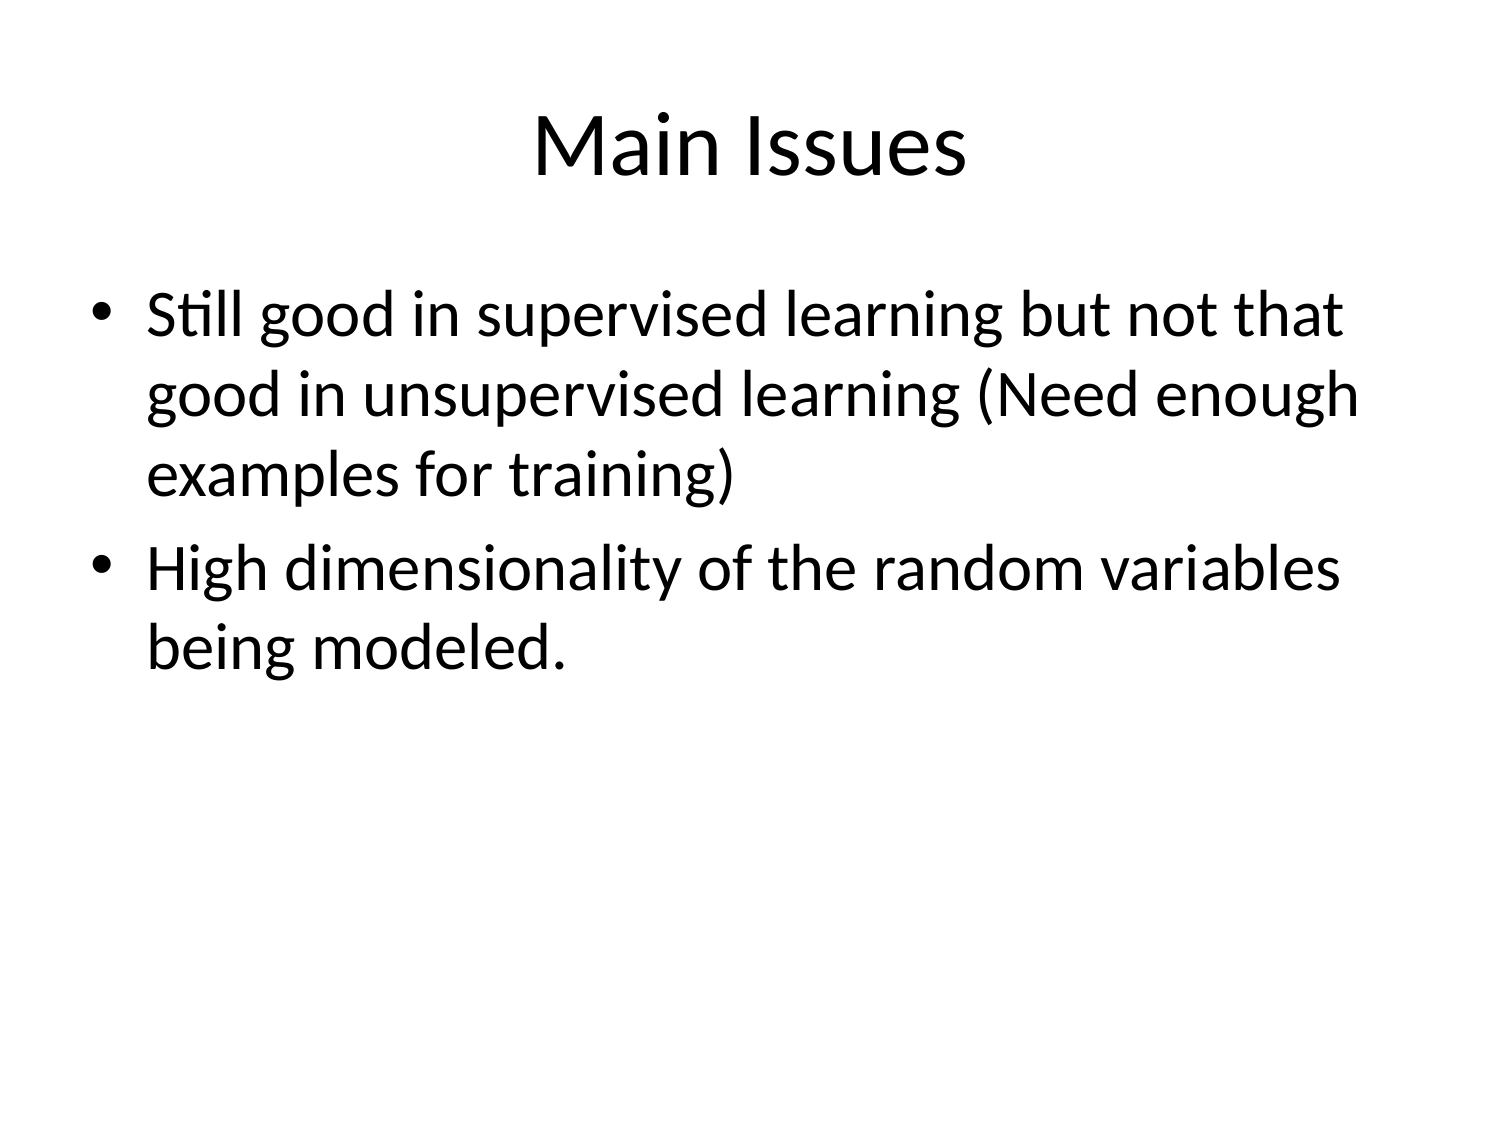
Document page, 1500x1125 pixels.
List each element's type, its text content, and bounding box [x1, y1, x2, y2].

list Still good in supervised learning but not that good in unsupervised learning (Need enough examples for training) High dimensionality of the random variables being modeled. [75, 262, 1425, 1005]
title Main Issues [75, 45, 1425, 233]
